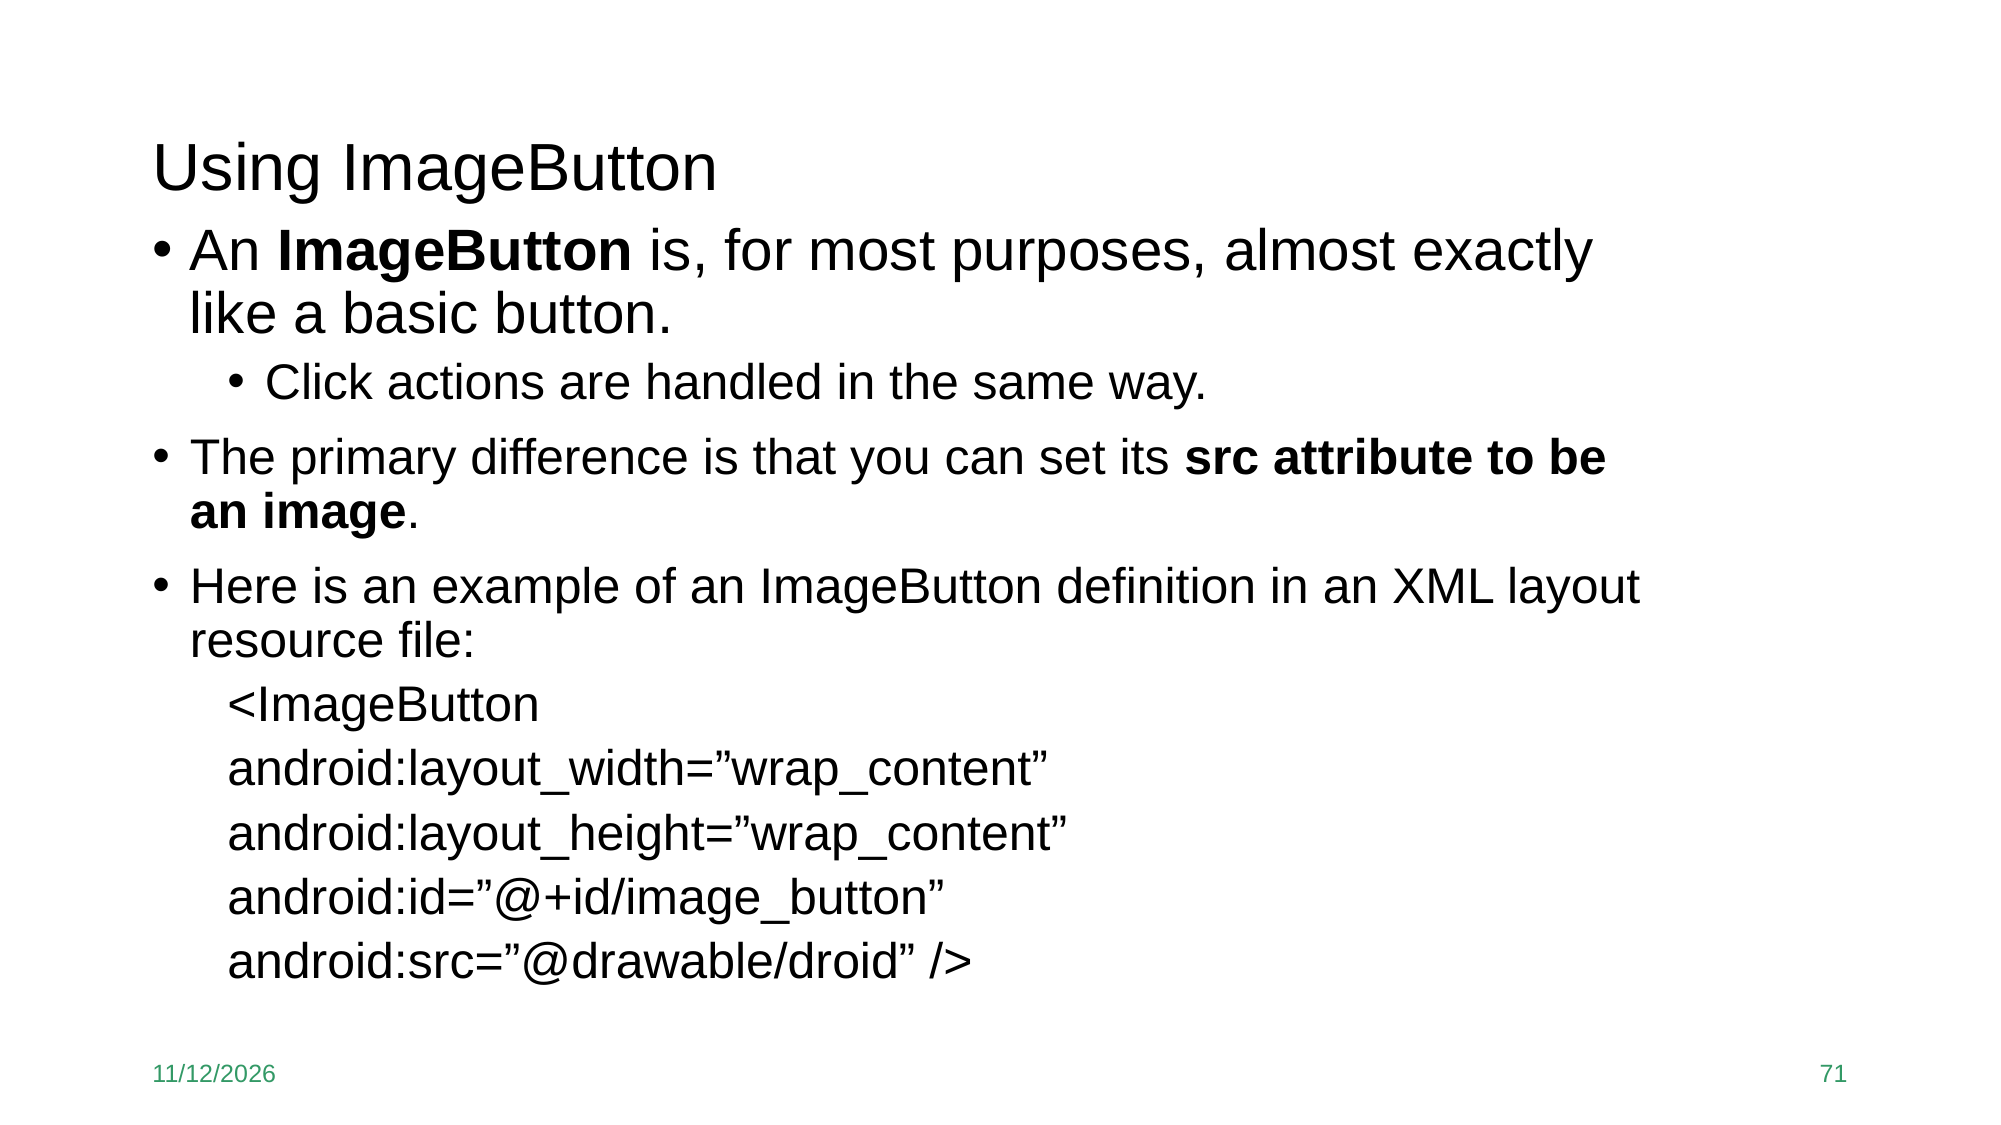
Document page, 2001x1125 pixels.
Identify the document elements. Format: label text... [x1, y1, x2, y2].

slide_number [137, 1042, 588, 1103]
slide_number 71 [1412, 1042, 1863, 1103]
list An ImageButton is, for most purposes, almost exactly like a basic button. Click actions are handled in the same way. The primary difference is that you can set its src attribute to be an image. Here is an example of an ImageButton definition in an XML layout resource file: <ImageButton android:layout_width=”wrap_content” android:layout_height=”wrap_content” android:id=”@+id/image_button” android:src=”@drawable/droid” /> [137, 212, 1688, 1013]
title Using ImageButton [137, 59, 1863, 278]
